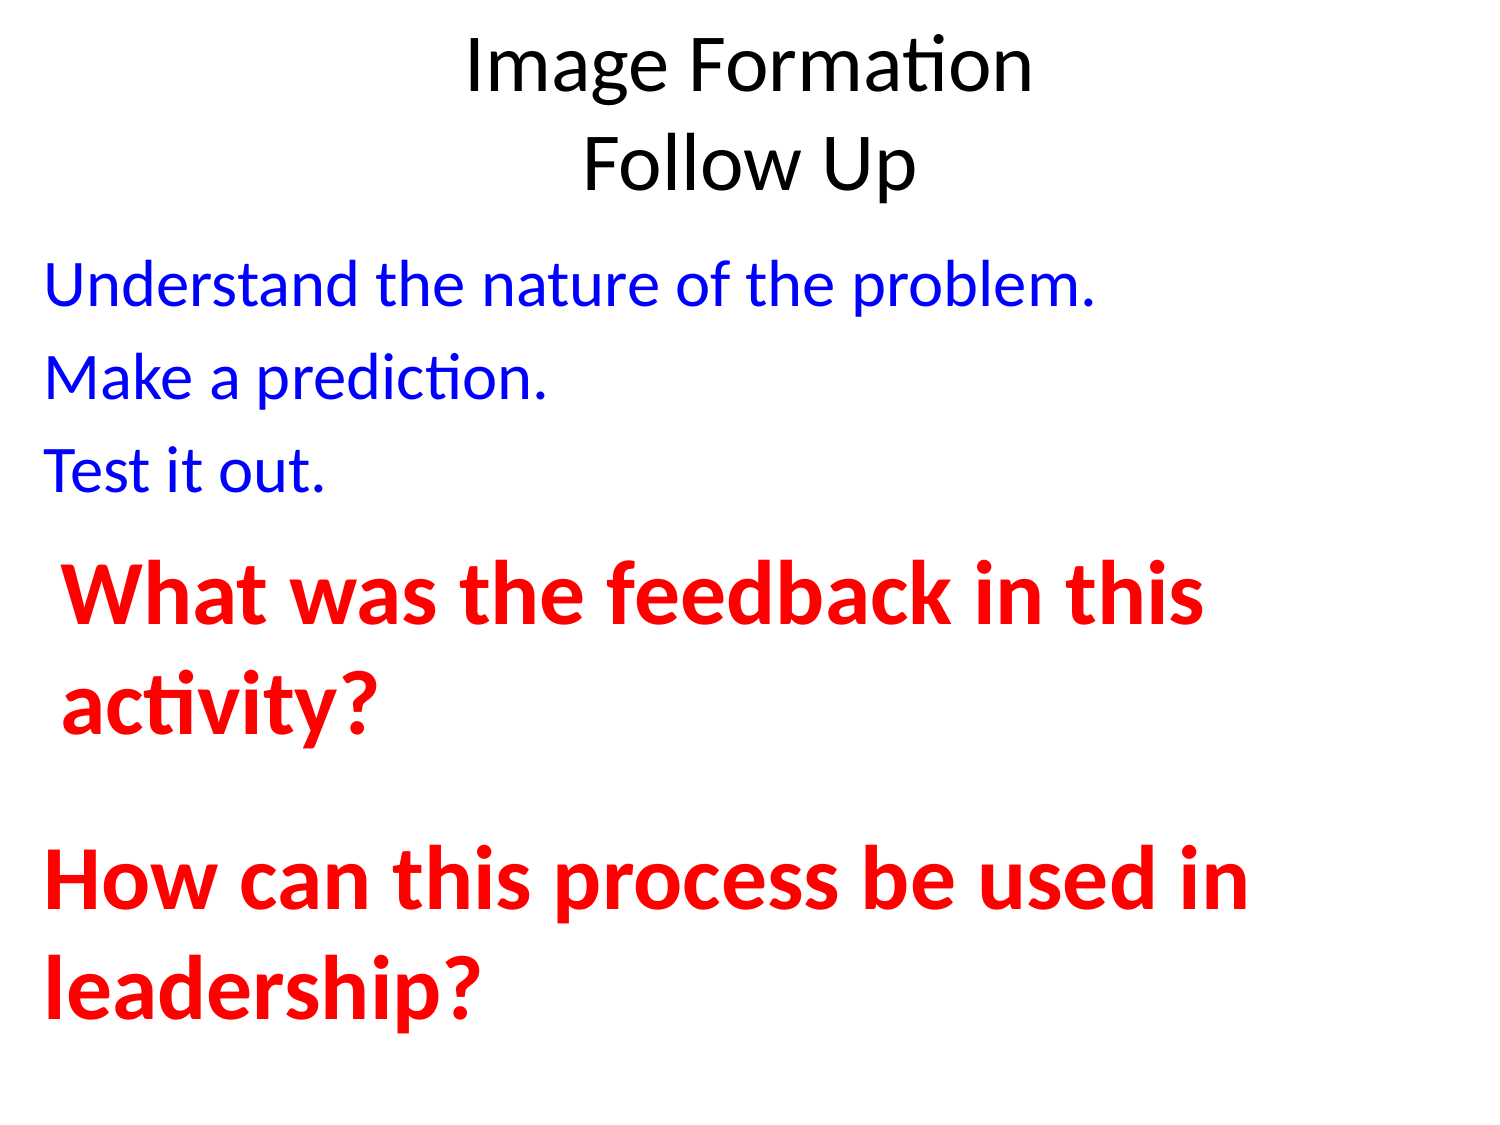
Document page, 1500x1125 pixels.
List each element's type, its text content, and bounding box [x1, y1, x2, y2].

title Image Formation Follow Up [112, 0, 1388, 215]
text_box What was the feedback in this activity? [44, 524, 1500, 813]
text_box How can this process be used in leadership? [28, 810, 1484, 1098]
subtitle Understand the nature of the problem. Make a prediction. Test it out. [28, 231, 1485, 520]
